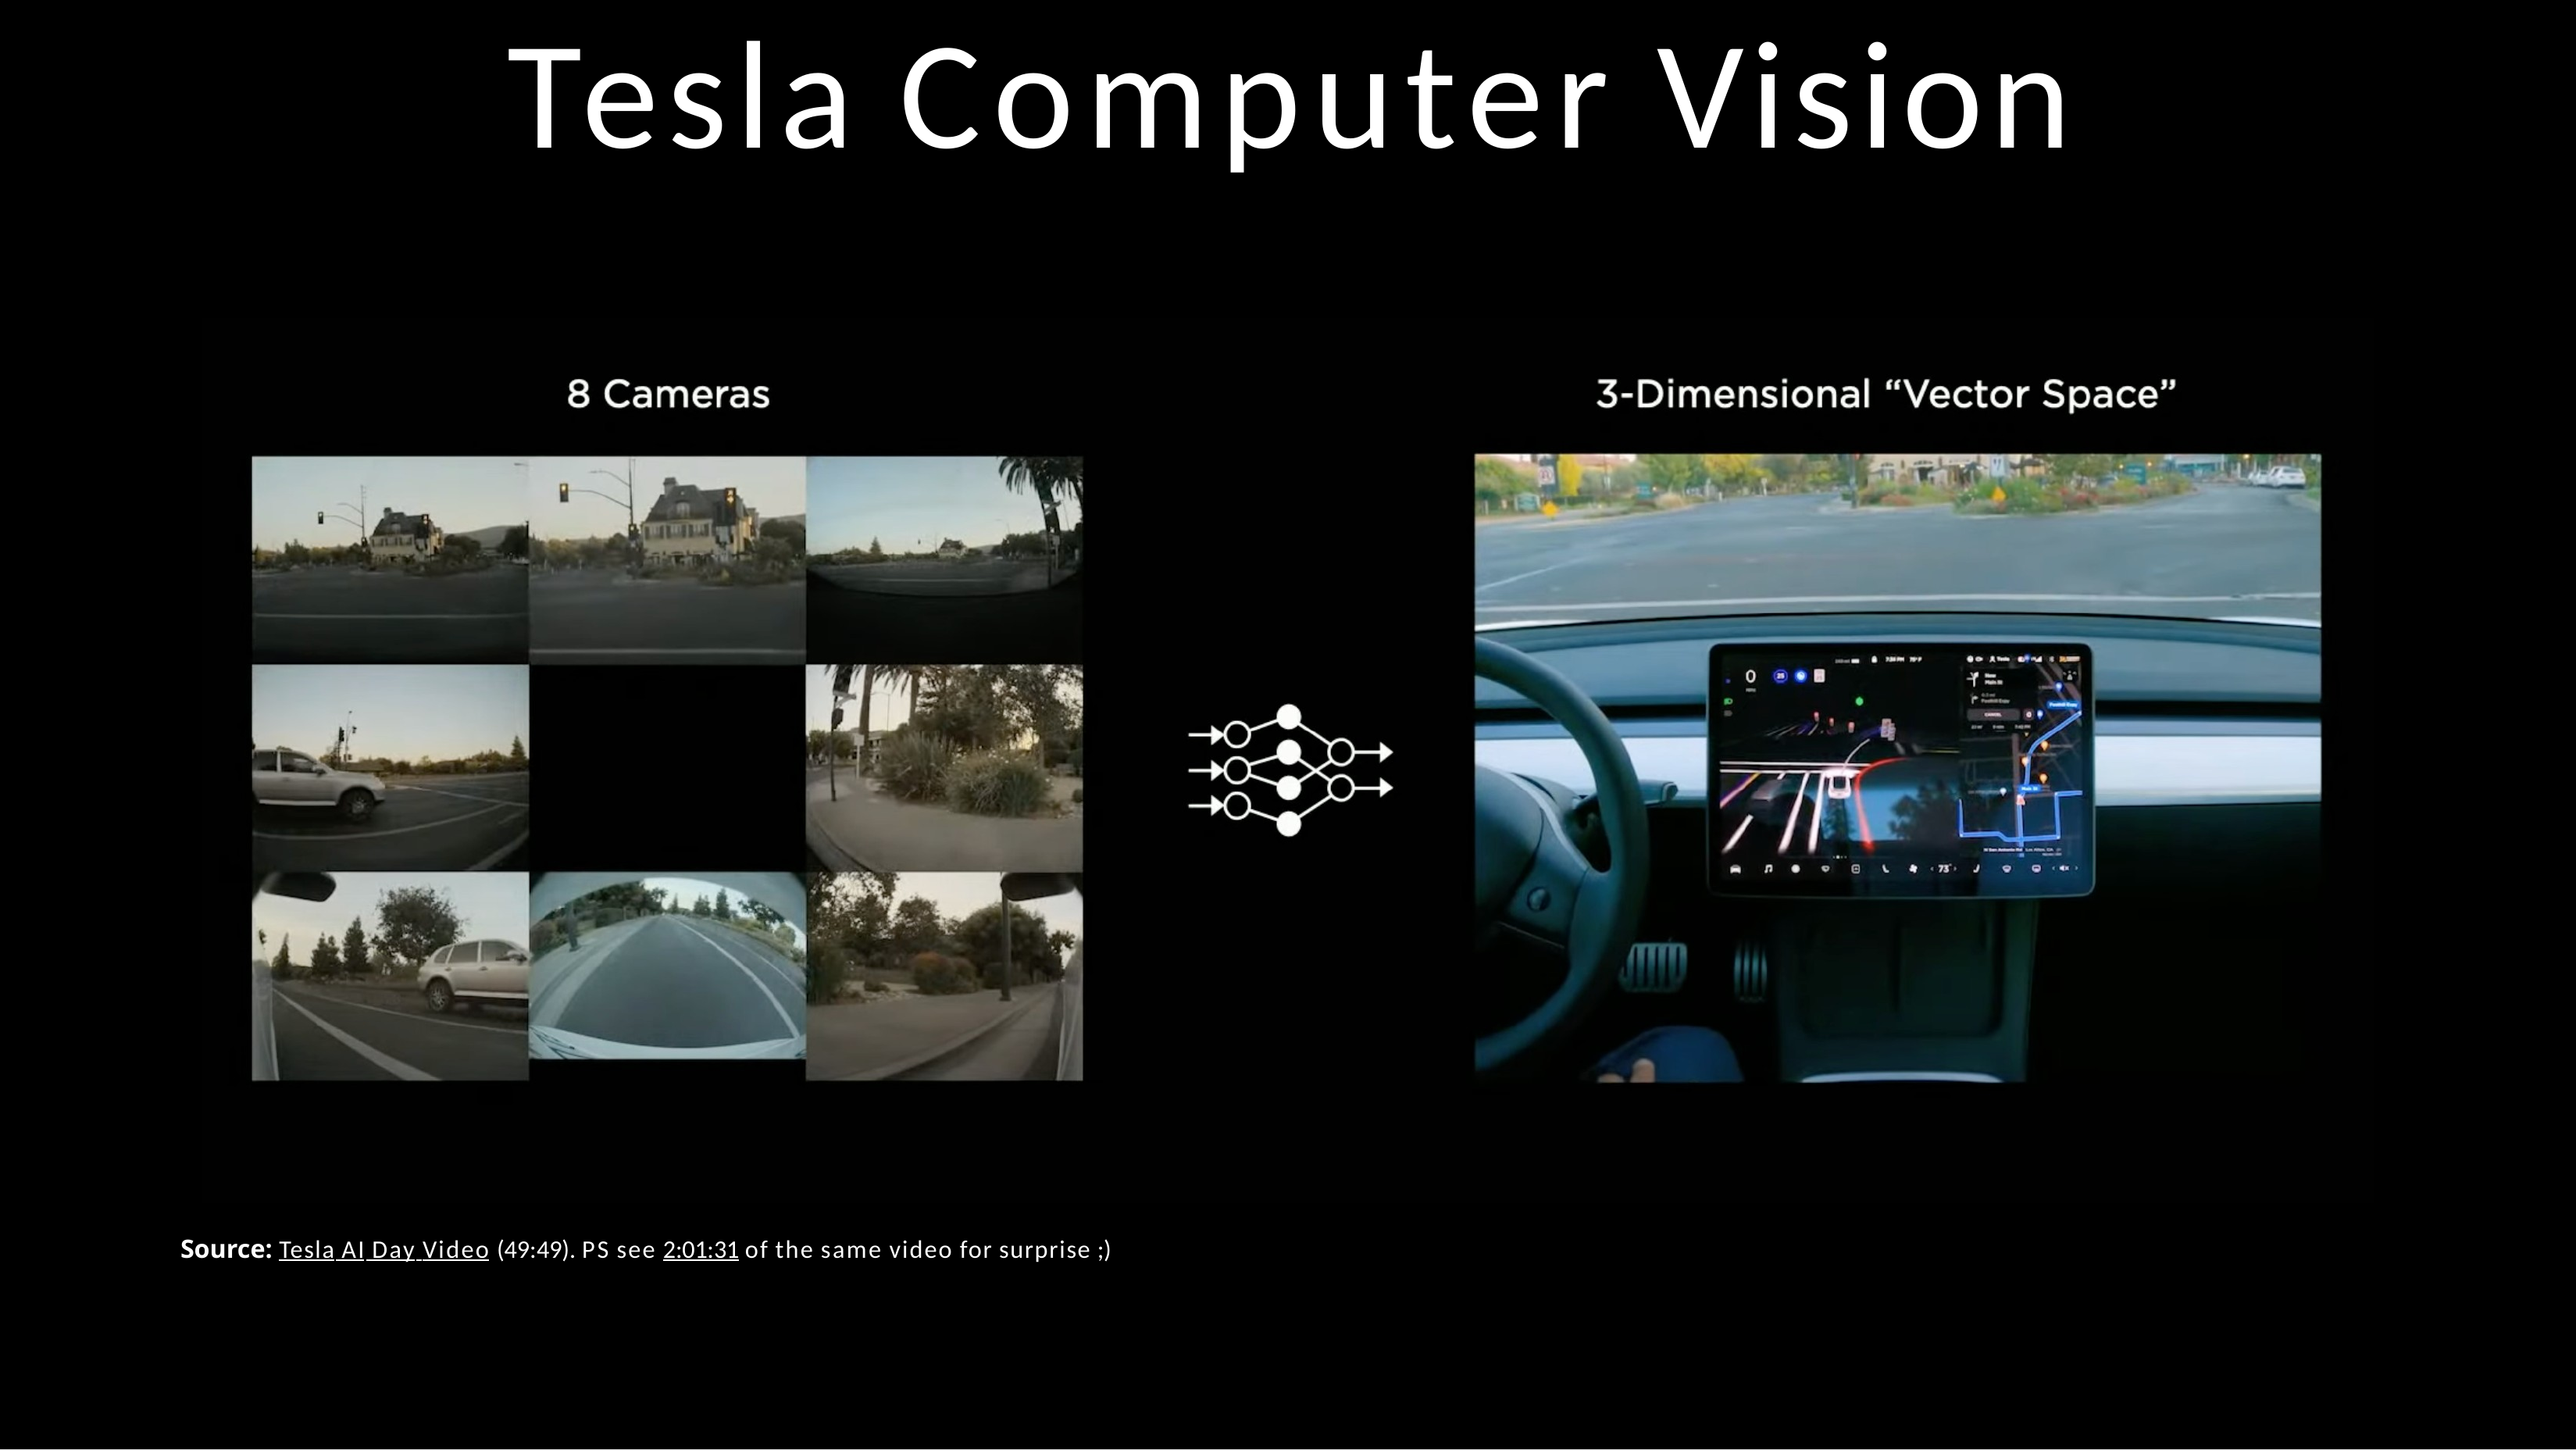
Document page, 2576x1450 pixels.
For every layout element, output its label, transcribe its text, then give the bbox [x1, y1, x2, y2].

picture [202, 317, 2374, 1203]
text_box Source: Tesla AI Day Video (49:49). PS see 2:01:31 of the same video for surprise ;) [179, 1230, 1122, 1263]
title Tesla Computer Vision [59, 0, 2517, 237]
